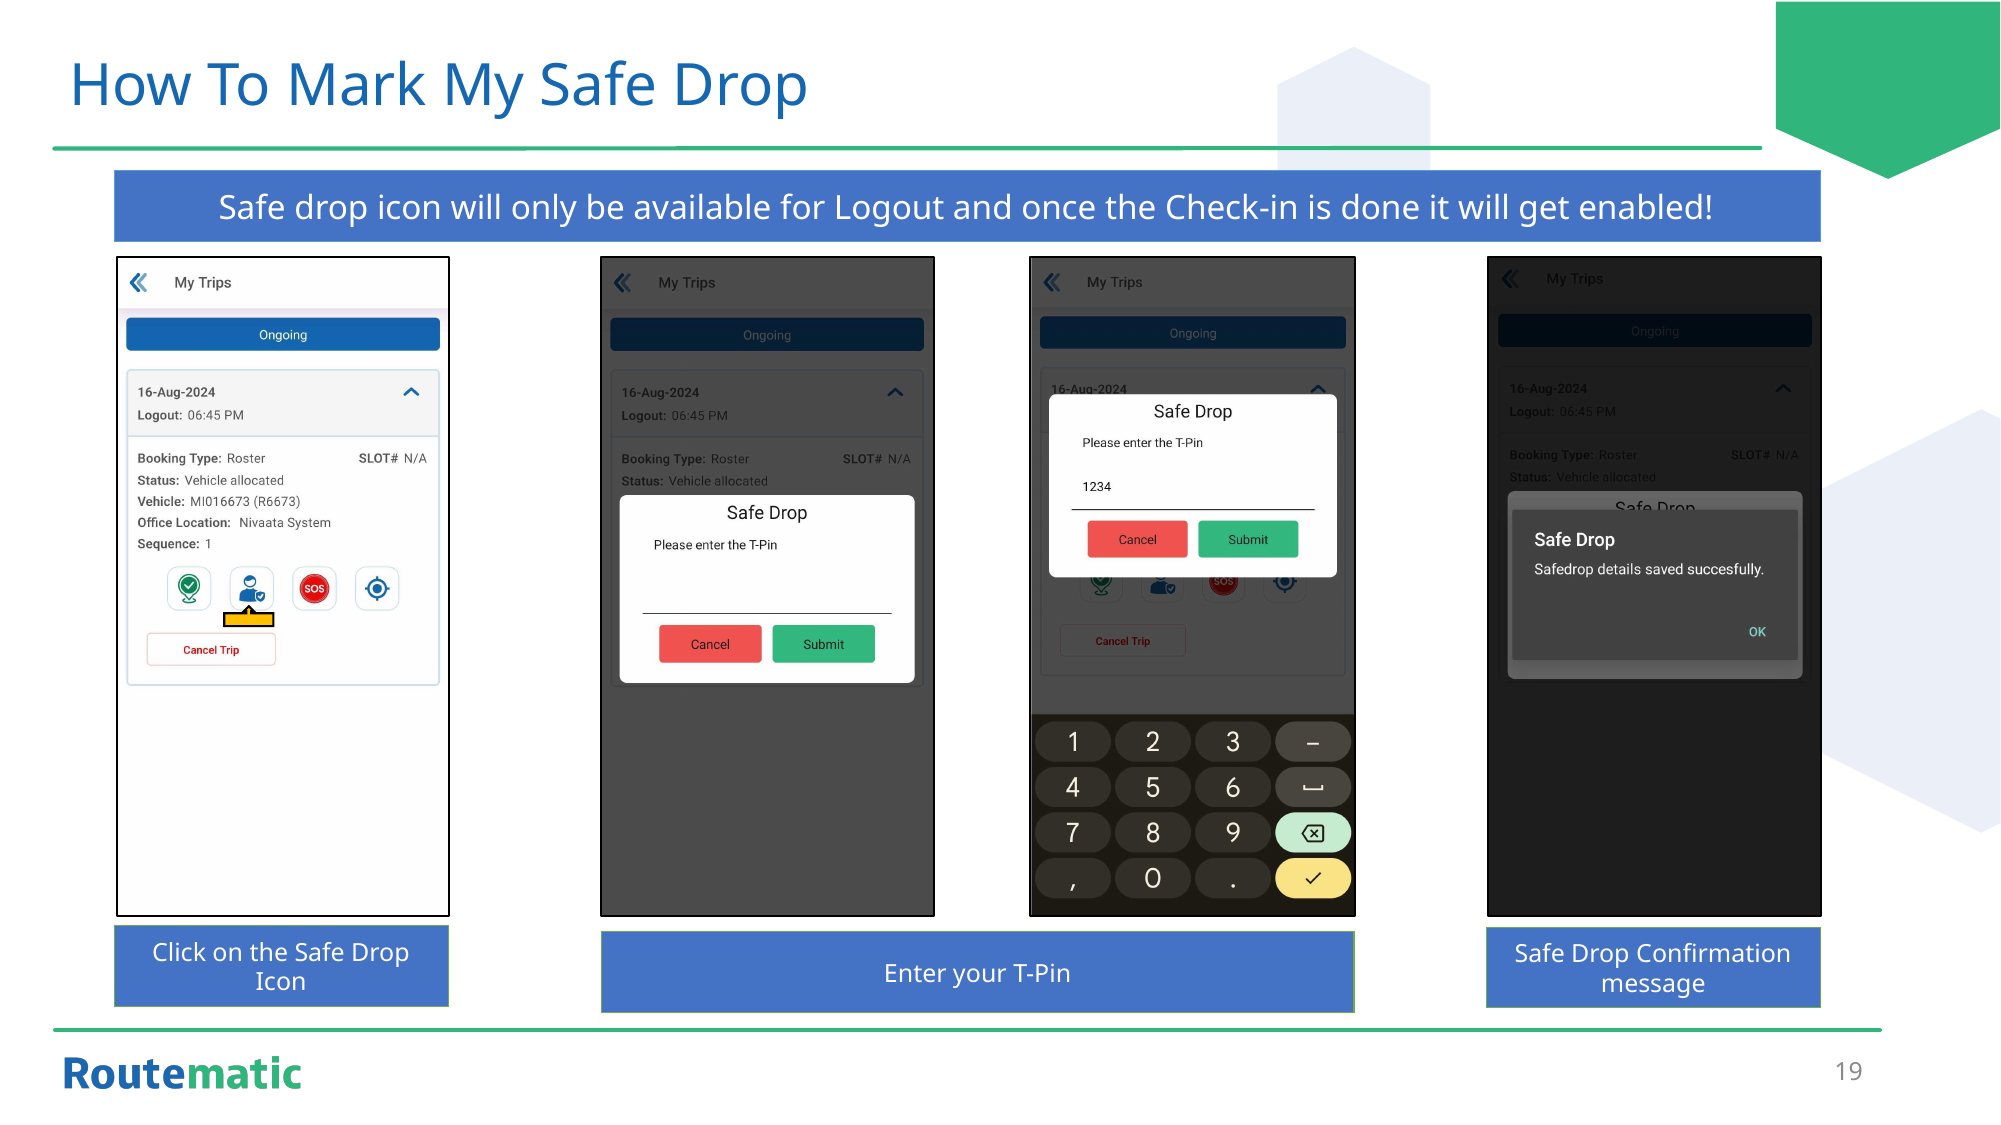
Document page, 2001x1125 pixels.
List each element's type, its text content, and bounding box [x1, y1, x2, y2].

title How To Mark My Safe Drop [54, 27, 1863, 146]
picture [1031, 257, 1355, 916]
picture [1489, 257, 1821, 916]
text_box Safe drop icon will only be available for Logout and once the Check-in is done it will get enabled! [114, 170, 1821, 242]
picture [601, 257, 933, 916]
text_box Safe Drop Confirmation message [1486, 927, 1821, 1008]
text_box Enter your T-Pin [601, 931, 1355, 1013]
text_box Click on the Safe Drop Icon [114, 925, 449, 1007]
picture [54, 1042, 311, 1103]
slide_number 19 [1427, 1042, 1878, 1103]
picture [117, 257, 449, 916]
